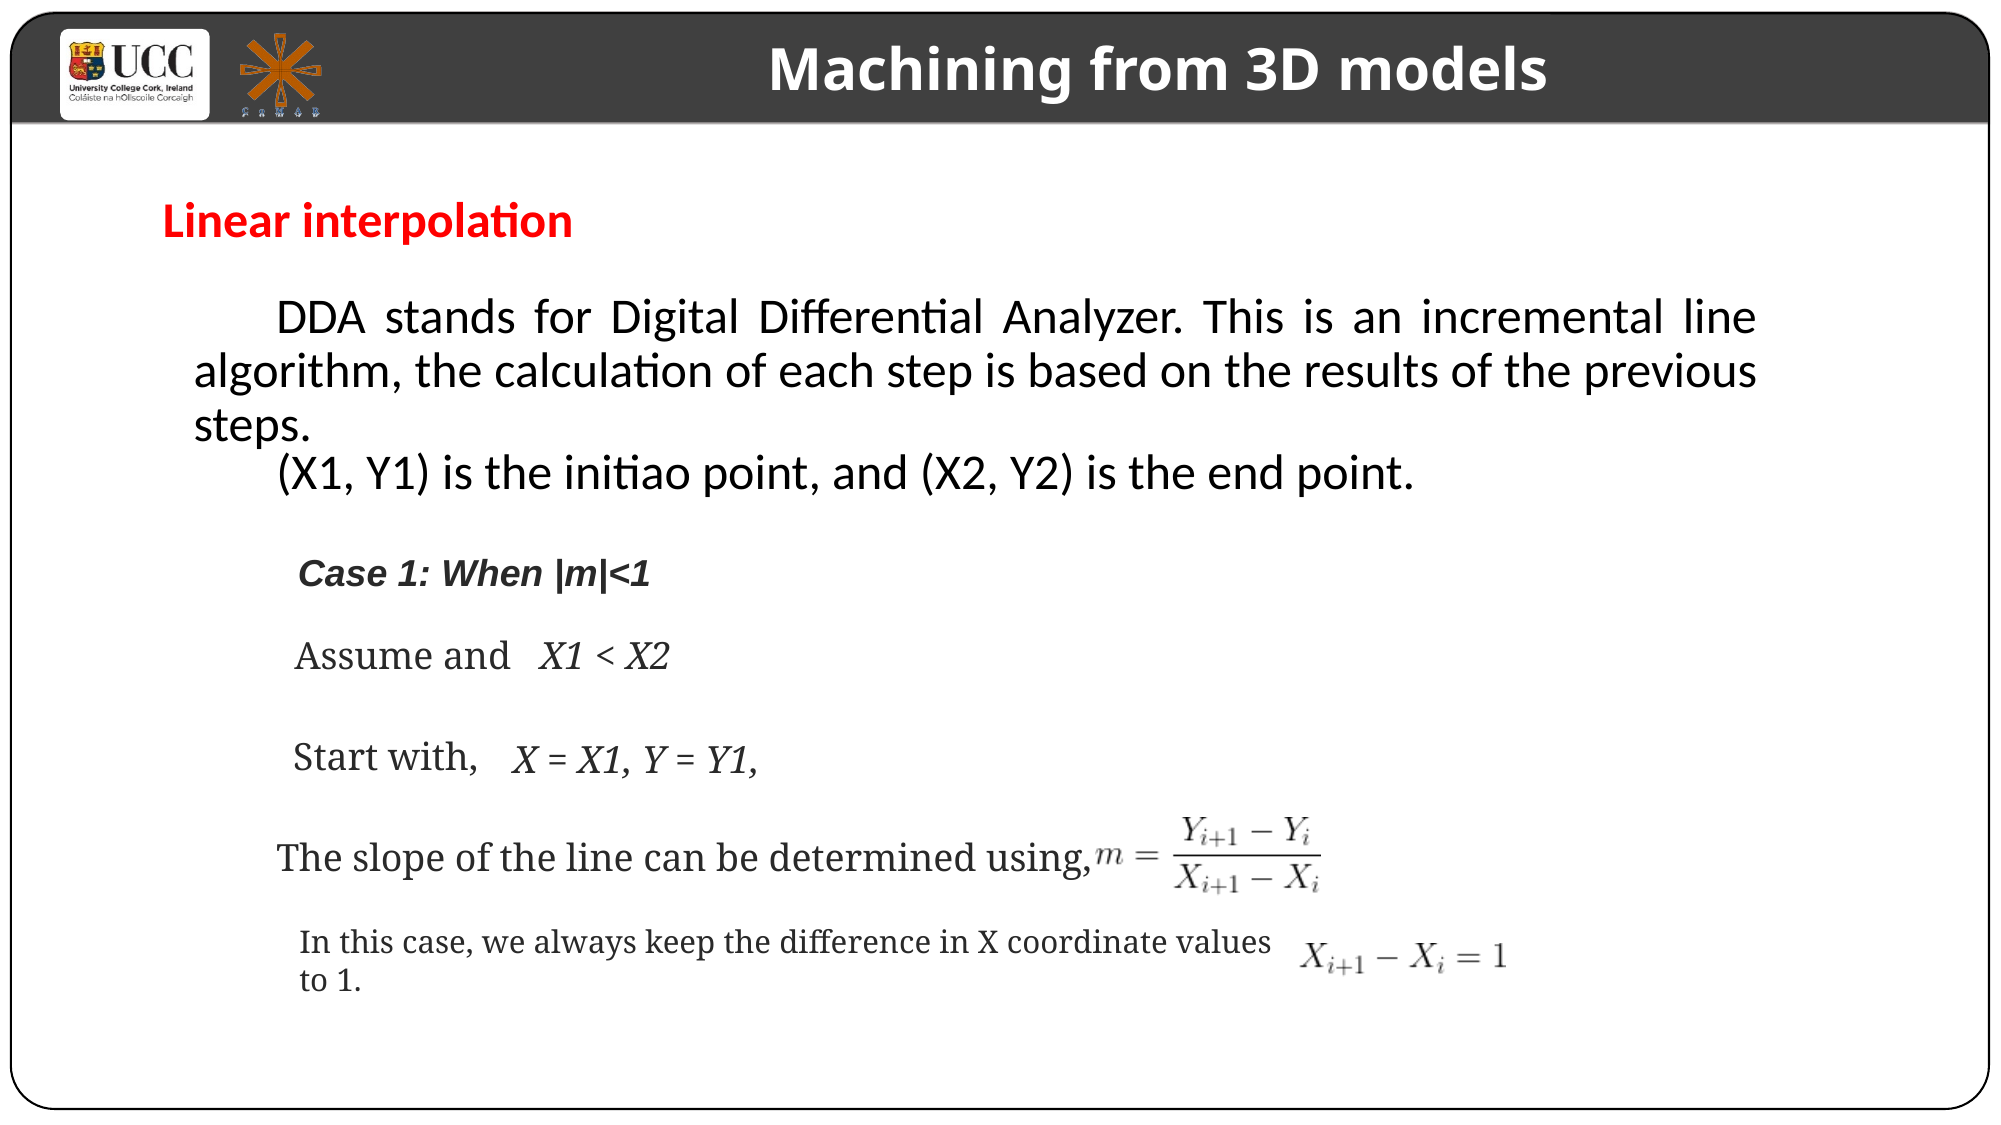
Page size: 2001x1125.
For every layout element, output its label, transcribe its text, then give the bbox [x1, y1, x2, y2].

text_box X = X1, Y = Y1, [498, 723, 775, 788]
text_box [9, 47, 1991, 1111]
text_box DDA stands for Digital Differential Analyzer. This is an incremental line algorithm, the calculation of each step is based on the results of the previous steps. [178, 282, 1774, 429]
text_box Linear interpolation [147, 187, 1873, 337]
text_box Case 1: When |m|<1 [283, 541, 667, 602]
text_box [10, 12, 1989, 124]
text_box The slope of the line can be determined using, [261, 826, 1095, 887]
picture [1299, 943, 1506, 977]
picture [1095, 817, 1321, 896]
text_box (X1, Y1) is the initiao point, and (X2, Y2) is the end point. [178, 438, 1736, 525]
text_box In this case, we always keep the difference in X coordinate values to 1. [284, 915, 1300, 1005]
text_box Assume and X1 < X2 [279, 624, 687, 685]
text_box Start with, [278, 725, 493, 786]
